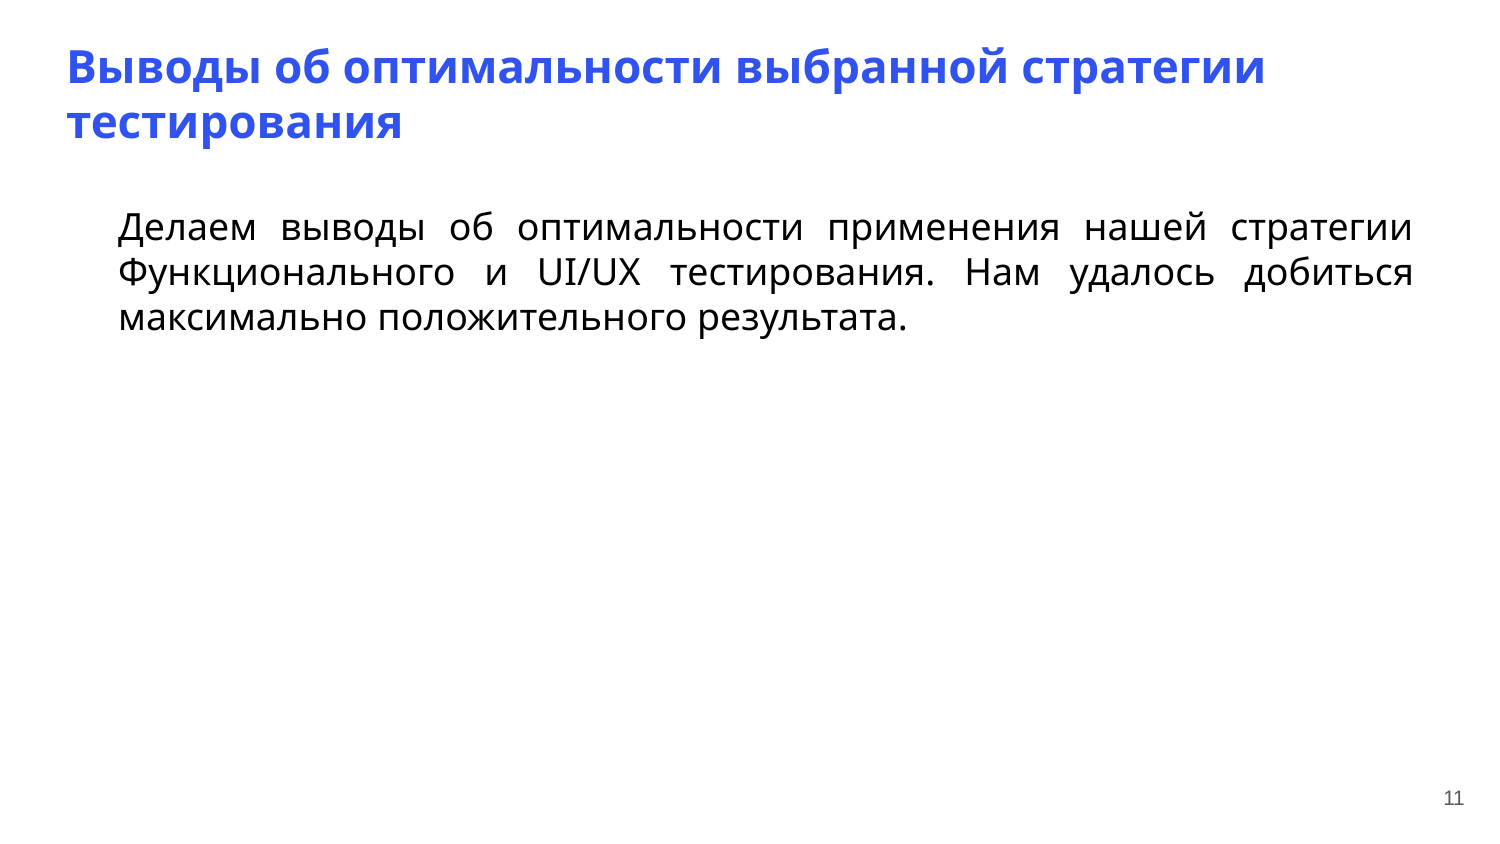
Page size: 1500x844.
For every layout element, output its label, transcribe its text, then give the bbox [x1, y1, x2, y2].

text_box Делаем выводы об оптимальности применения нашей стратегии Функционального и UI/UX тестирования. Нам удалось добиться максимально положительного результата. [103, 195, 1430, 346]
slide_number 11 [1424, 771, 1480, 824]
title Выводы об оптимальности выбранной стратегии тестирования [51, 23, 1449, 117]
